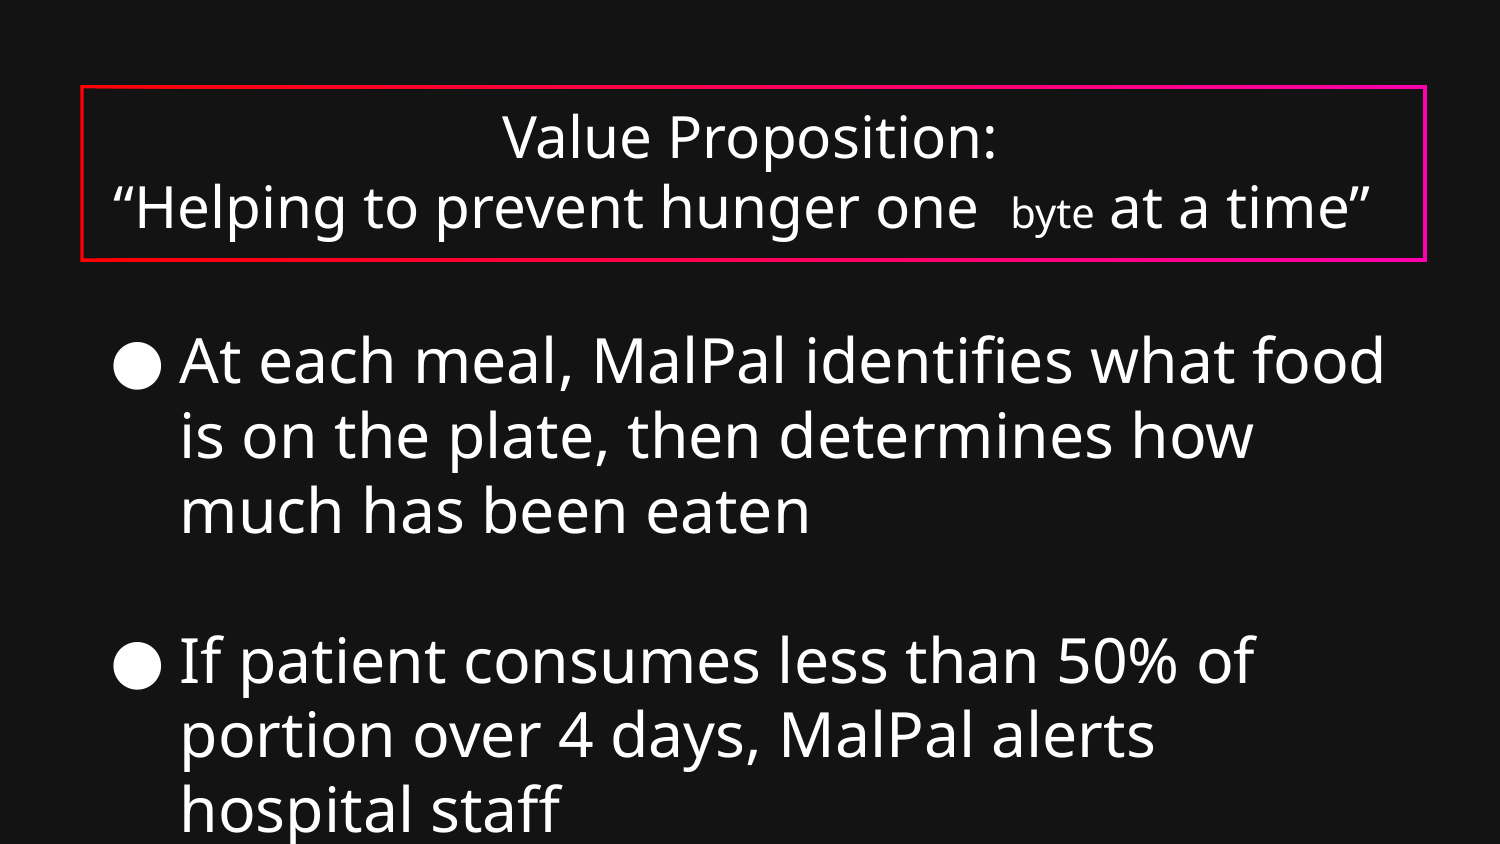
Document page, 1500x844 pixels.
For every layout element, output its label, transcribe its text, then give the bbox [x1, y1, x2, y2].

text_box [80, 85, 1427, 262]
title Value Proposition: “Helping to prevent hunger one byte at a time” [51, 85, 1449, 286]
text_box At each meal, MalPal identifies what food is on the plate, then determines how much has been eaten If patient consumes less than 50% of portion over 4 days, MalPal alerts hospital staff [89, 305, 1411, 844]
